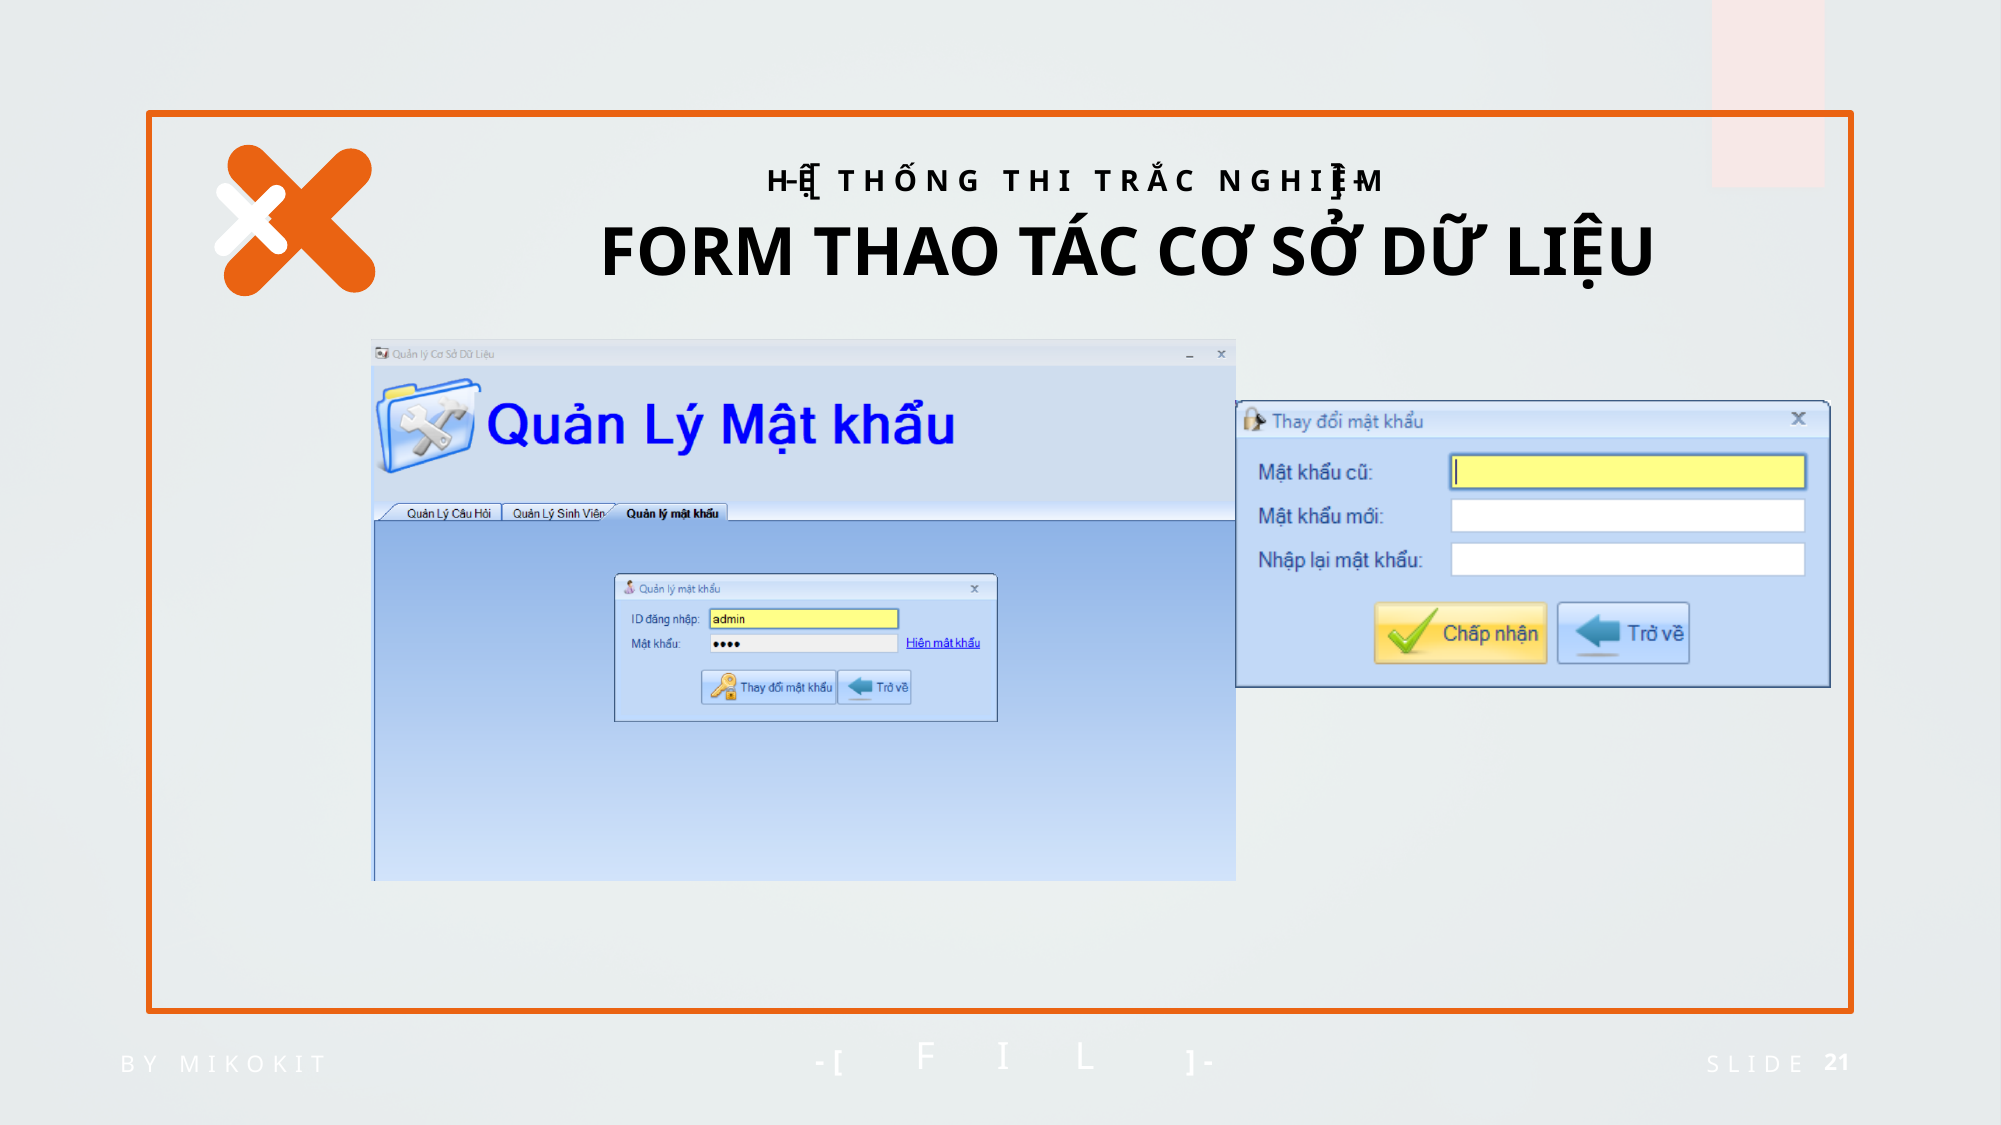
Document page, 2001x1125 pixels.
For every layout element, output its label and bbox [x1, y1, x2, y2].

text_box [96, 184, 307, 396]
picture [0, 0, 2000, 1125]
text_box [535, 143, 1722, 298]
text_box [212, 182, 288, 259]
text_box [222, 147, 374, 298]
text_box [10, 8, 462, 459]
